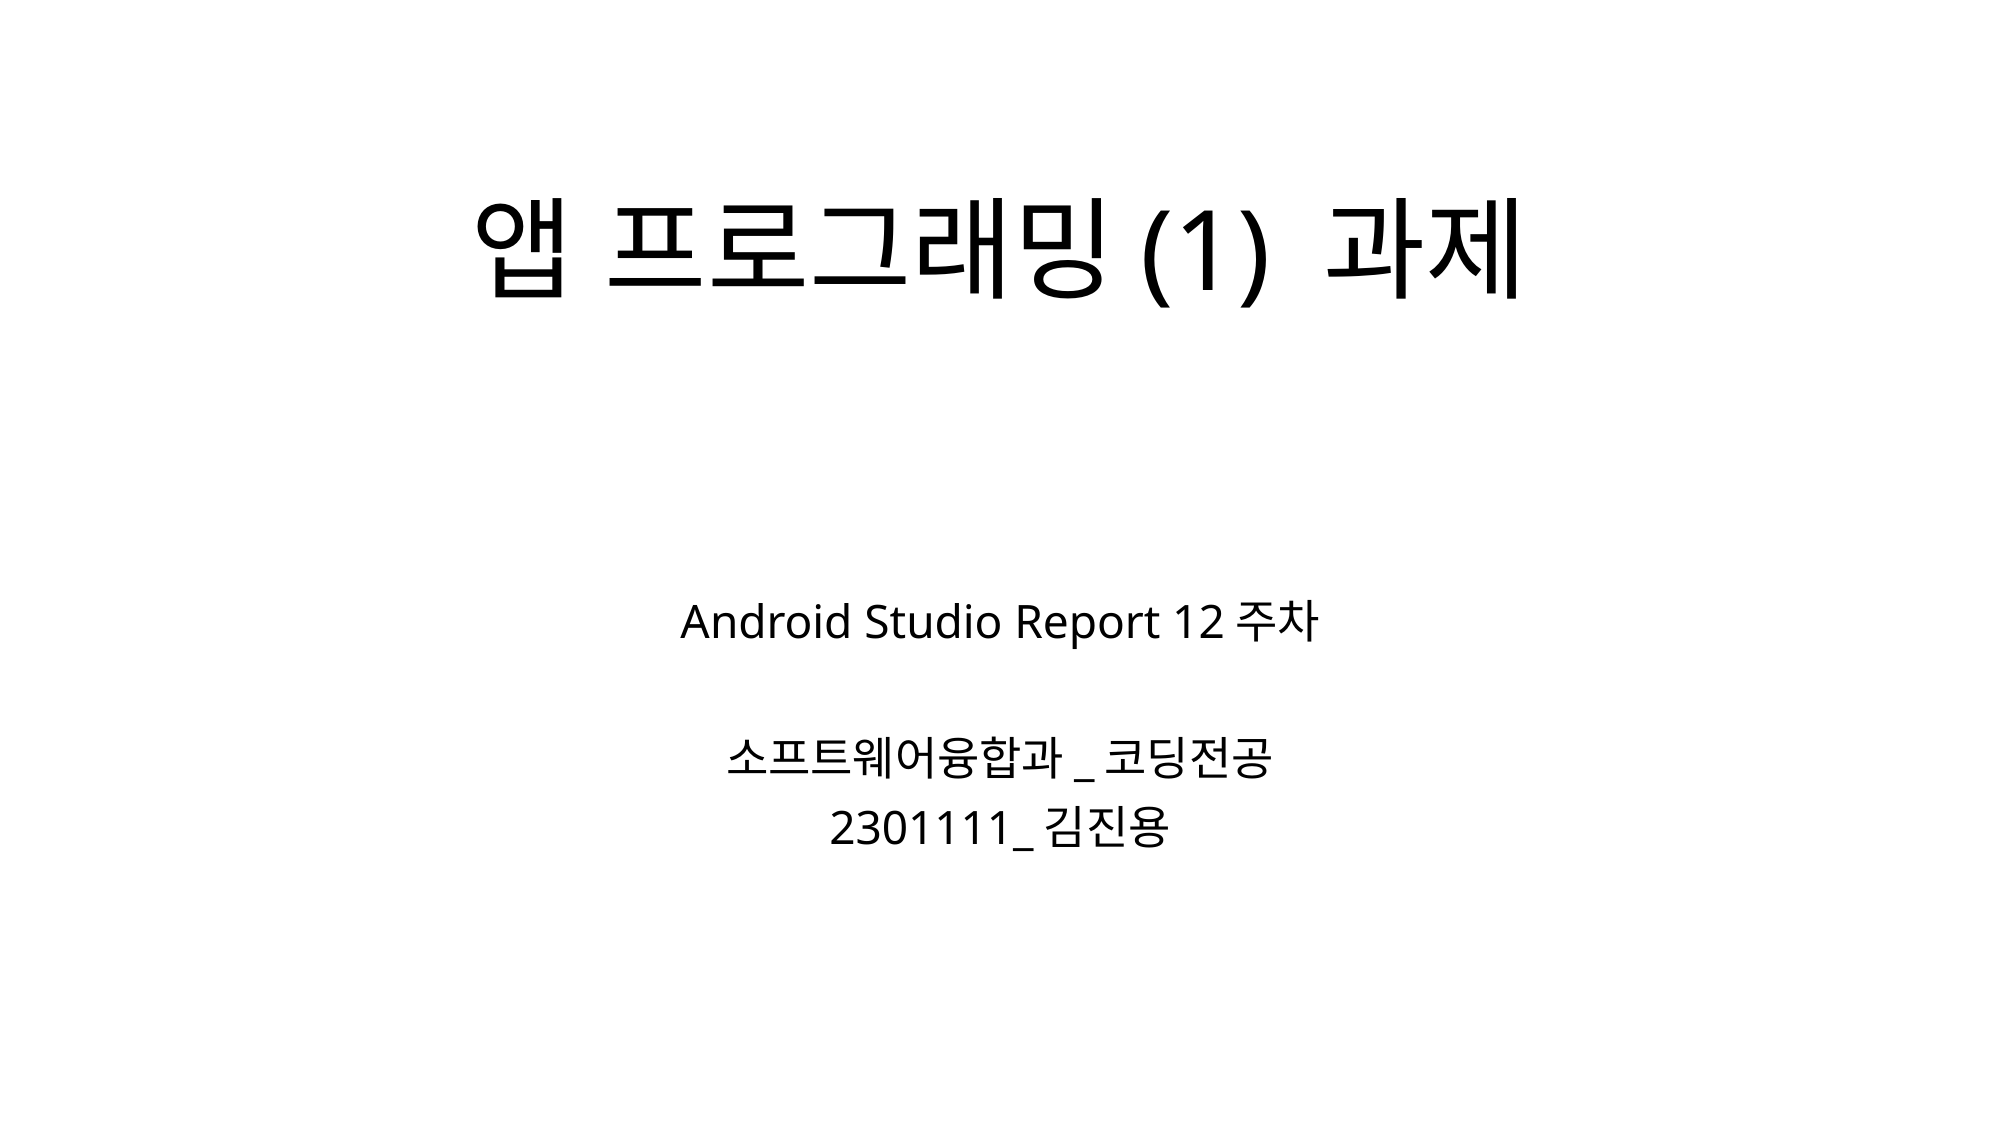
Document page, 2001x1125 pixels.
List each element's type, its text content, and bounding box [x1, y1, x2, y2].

title 앱 프로그래밍(1) 과제 [249, 184, 1750, 576]
subtitle Android Studio Report 12주차 소프트웨어융합과_코딩전공 2301111_김진용 [249, 590, 1750, 863]
